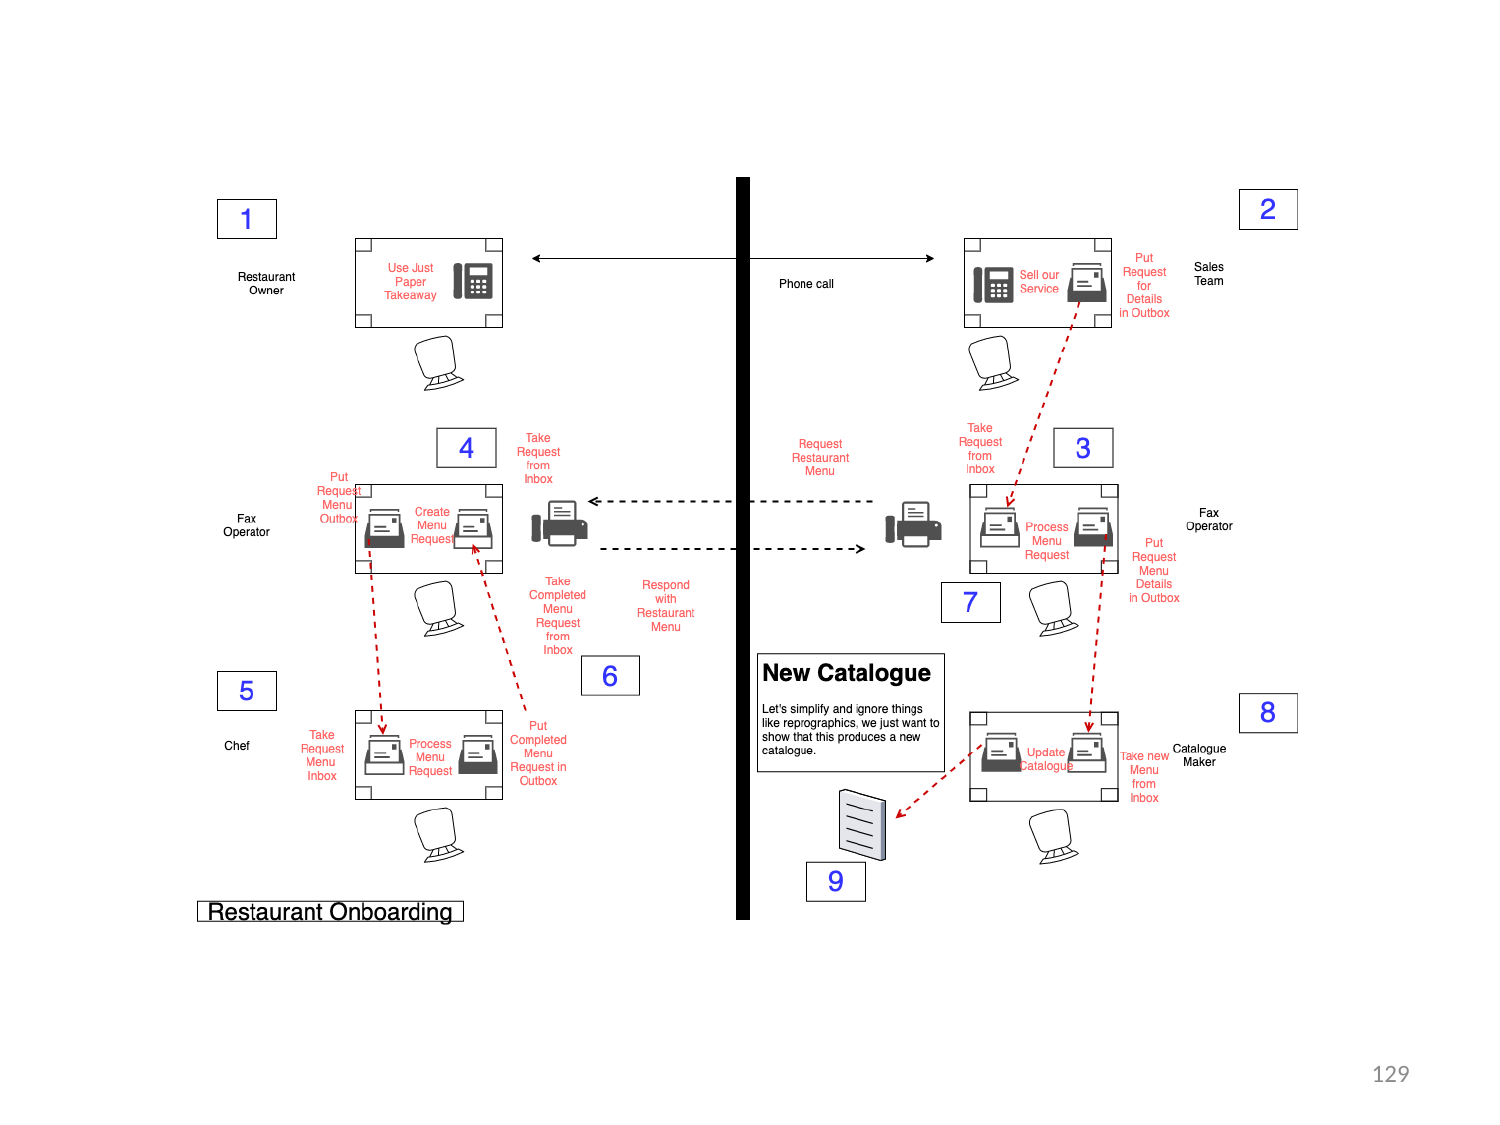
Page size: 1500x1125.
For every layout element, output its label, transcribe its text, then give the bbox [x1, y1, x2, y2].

slide_number 129 [1074, 1042, 1425, 1103]
picture [196, 177, 1299, 926]
